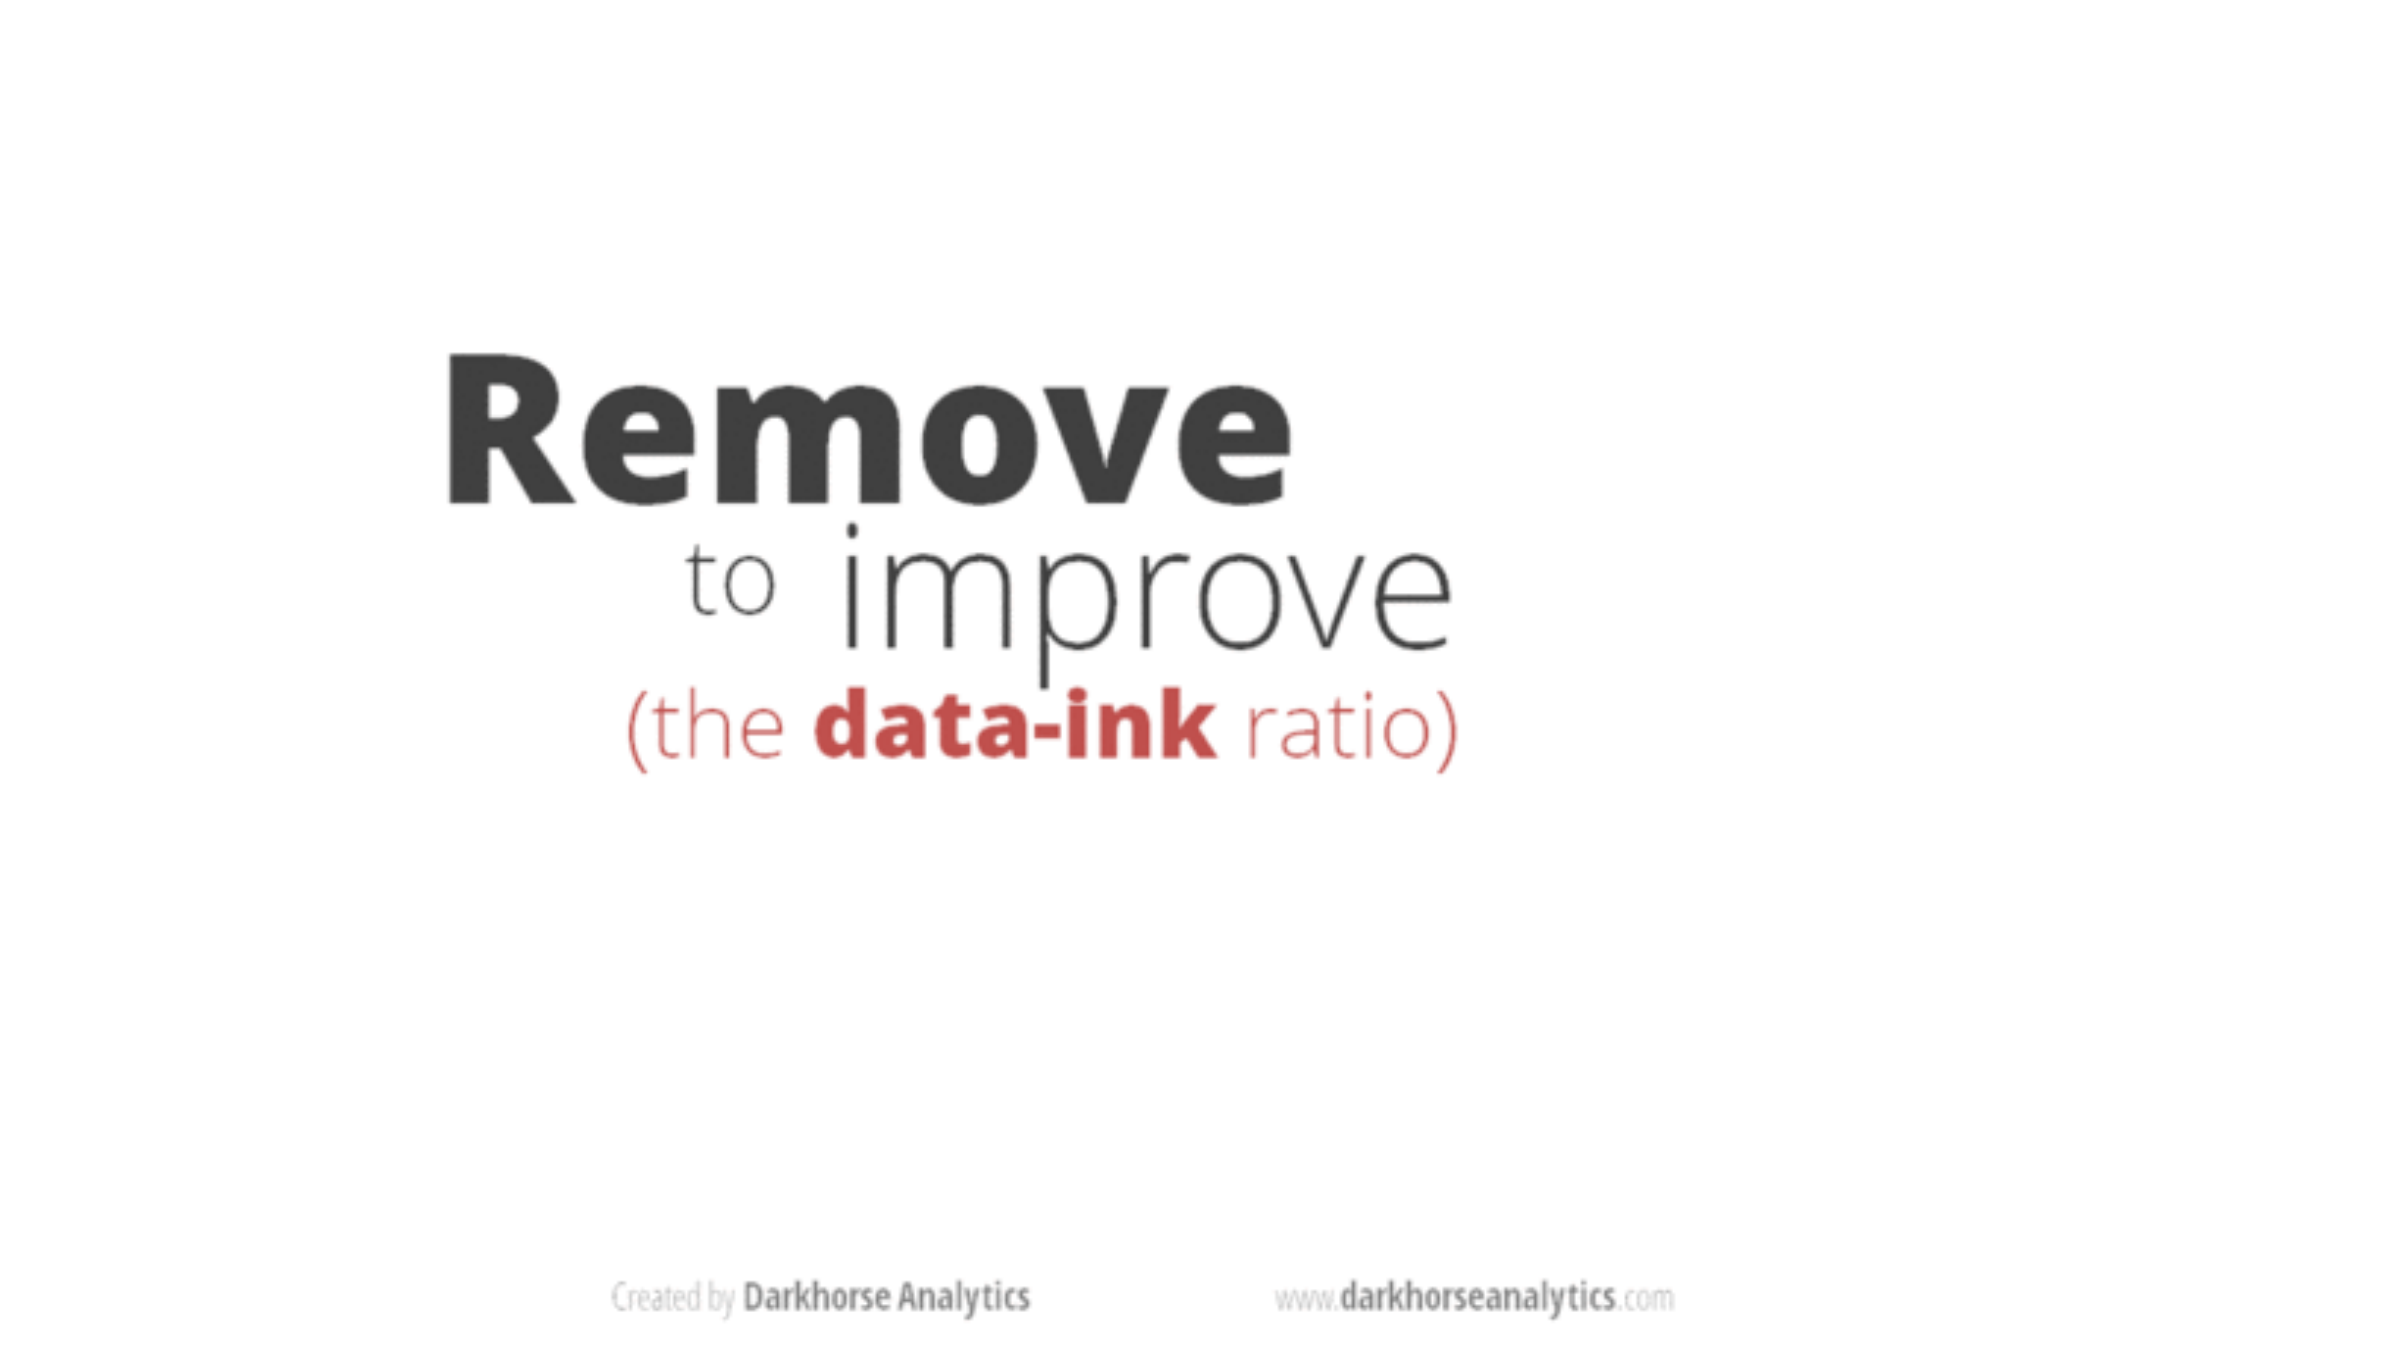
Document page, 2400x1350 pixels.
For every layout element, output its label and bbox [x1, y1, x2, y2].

picture [260, 0, 2140, 1350]
